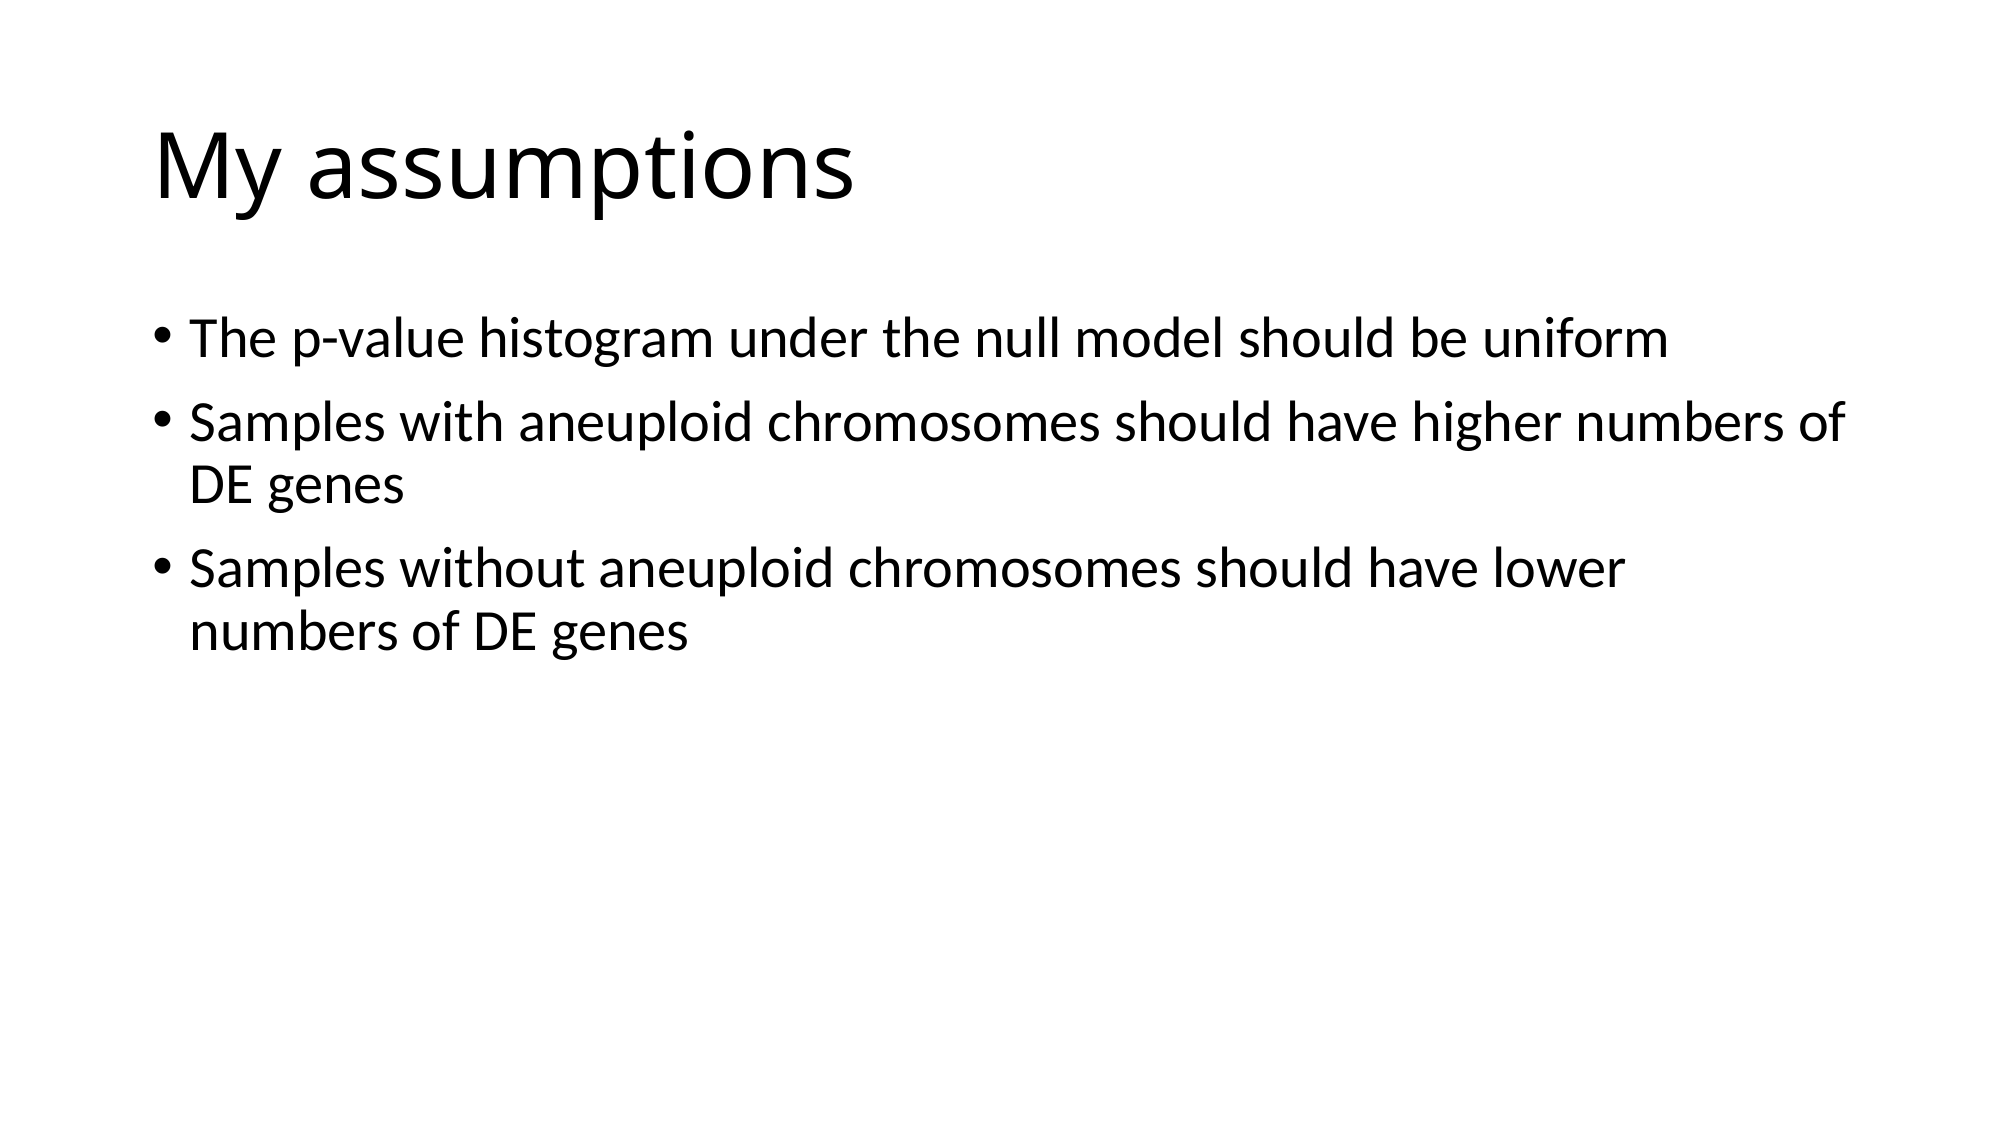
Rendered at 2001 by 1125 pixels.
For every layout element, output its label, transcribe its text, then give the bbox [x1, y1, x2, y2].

list The p-value histogram under the null model should be uniform Samples with aneuploid chromosomes should have higher numbers of DE genes Samples without aneuploid chromosomes should have lower numbers of DE genes [137, 299, 1863, 1014]
title My assumptions [137, 59, 1863, 278]
